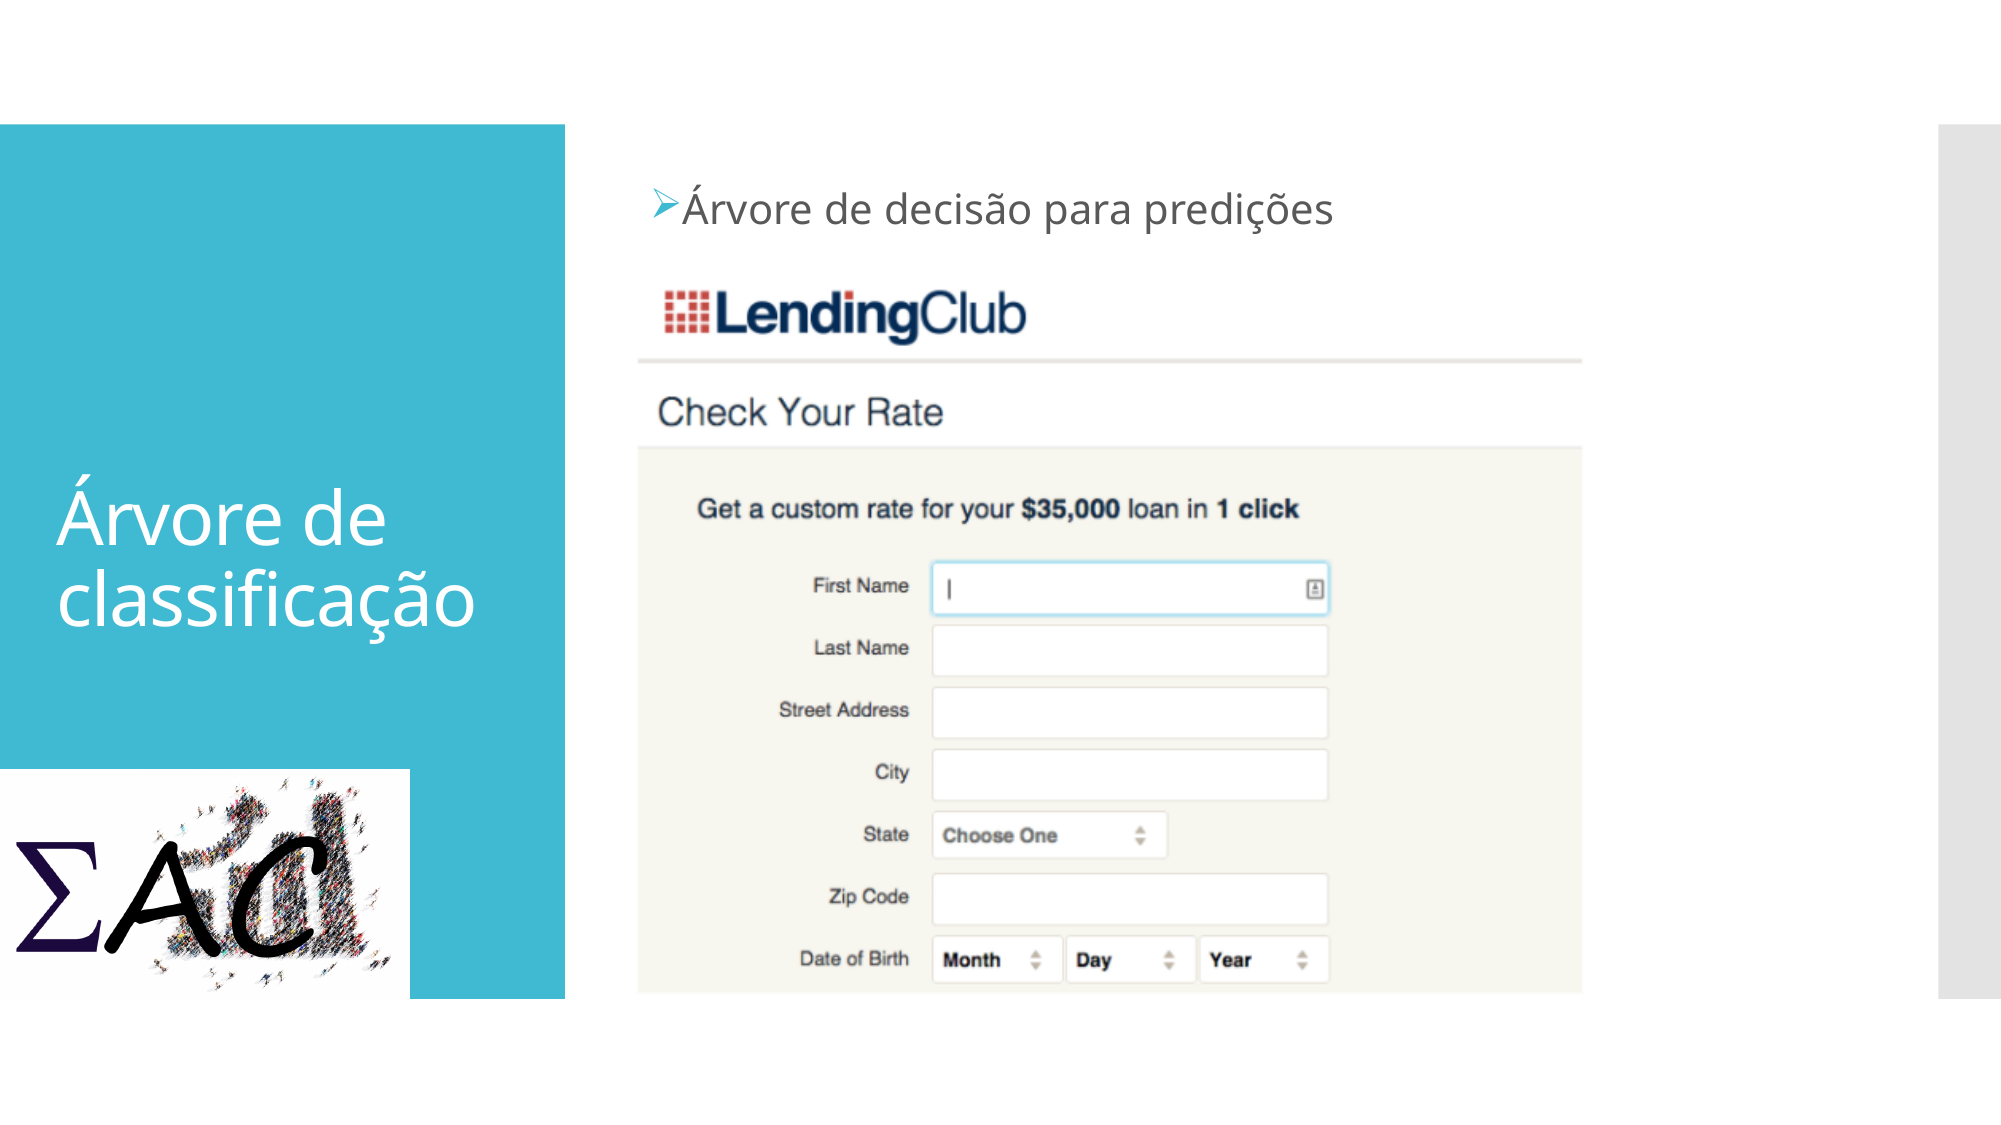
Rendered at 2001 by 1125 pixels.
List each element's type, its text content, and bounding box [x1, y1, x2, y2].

title Árvore de classificação [41, 184, 525, 940]
list Árvore de decisão para predições [634, 141, 1924, 982]
picture [605, 251, 1604, 1027]
picture [0, 768, 410, 1005]
